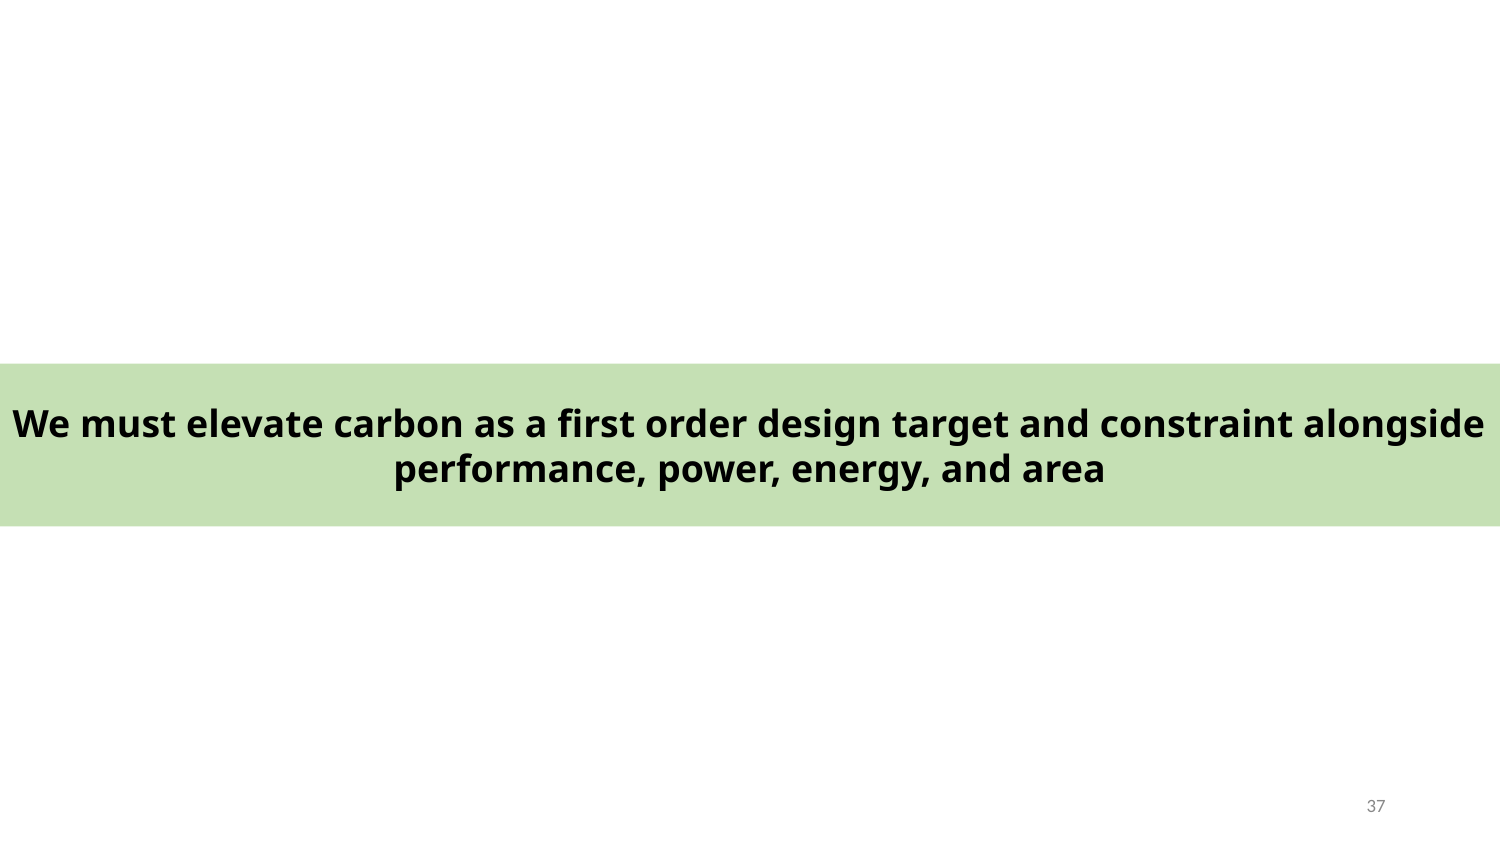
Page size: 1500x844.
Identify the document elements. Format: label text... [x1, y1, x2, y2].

slide_number 37 [1059, 782, 1397, 827]
text_box We must elevate carbon as a first order design target and constraint alongside performance, power, energy, and area [0, 363, 1500, 527]
